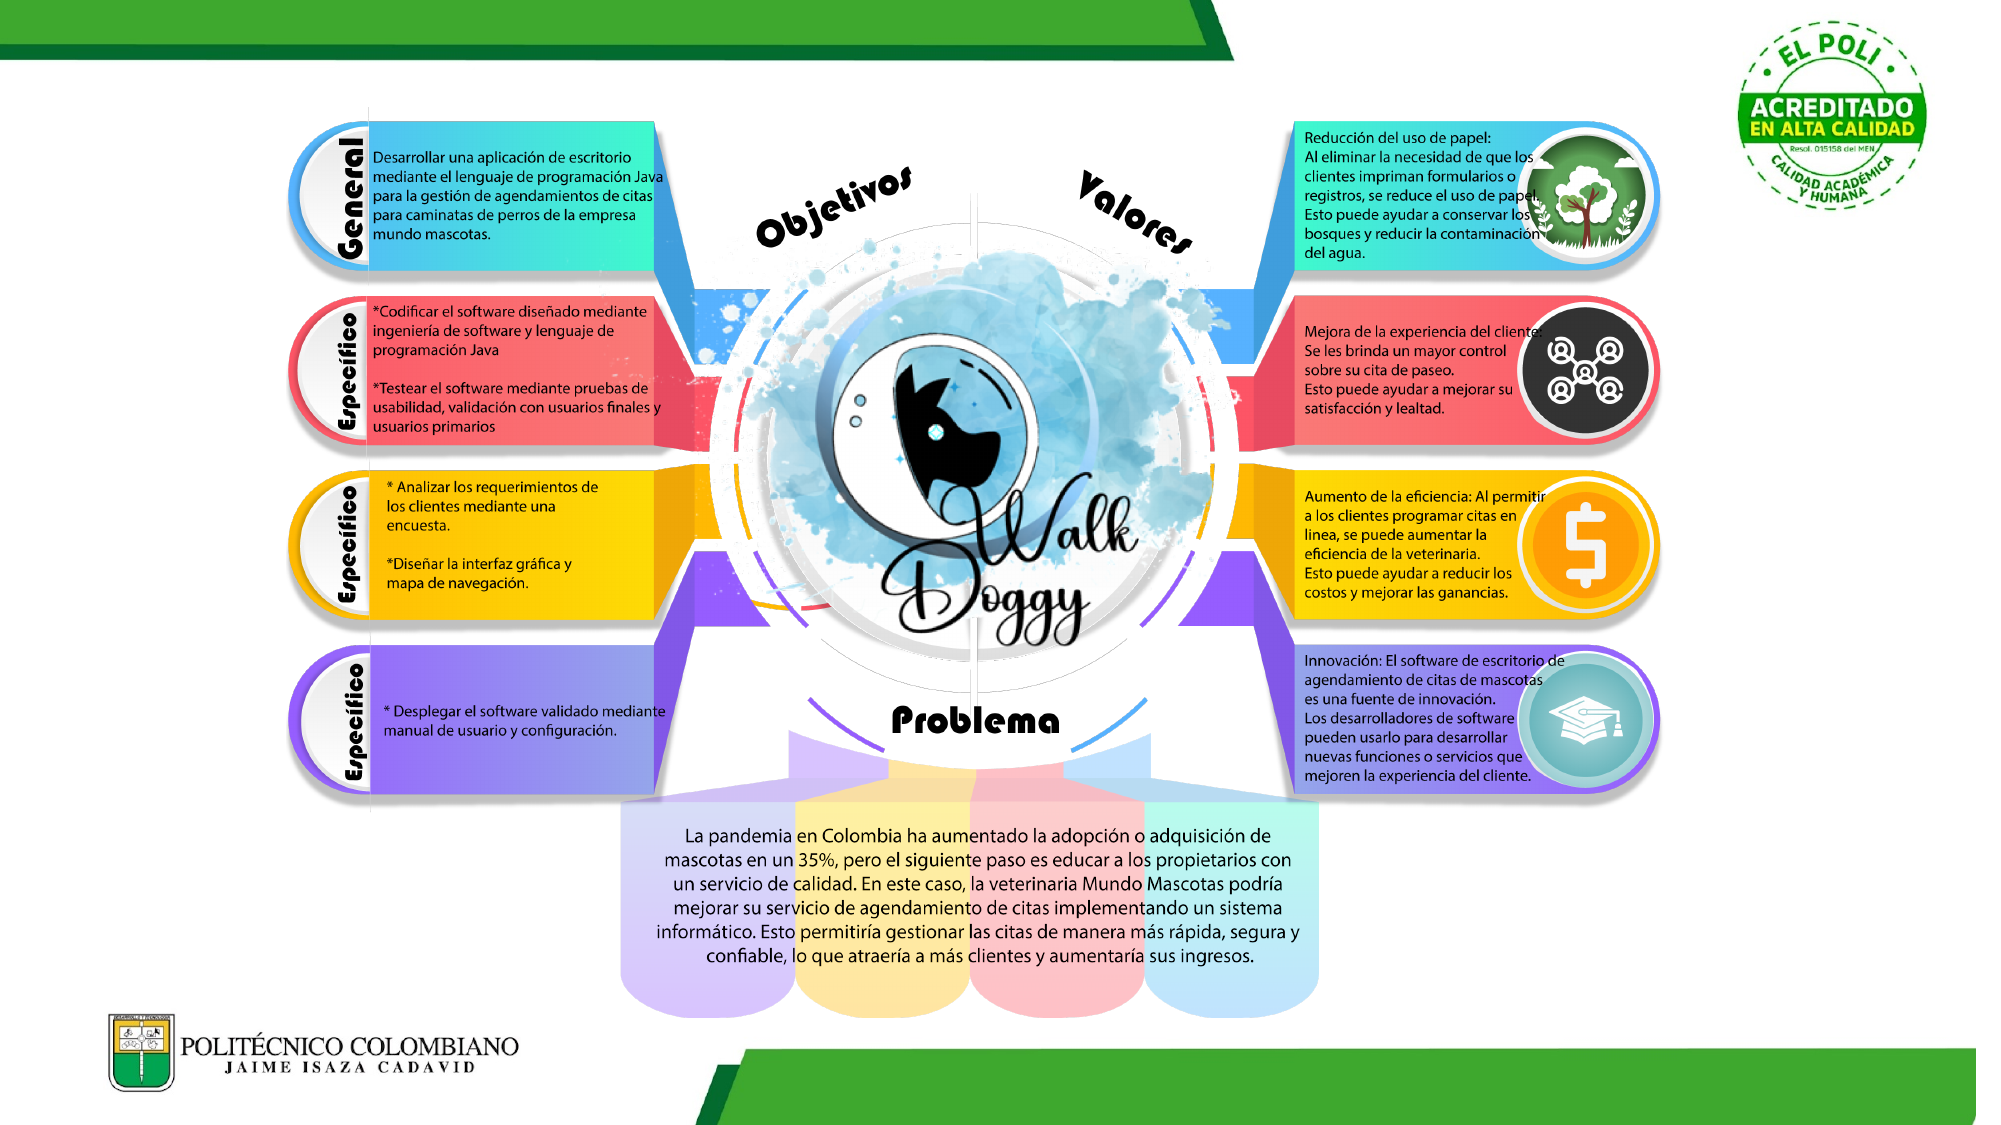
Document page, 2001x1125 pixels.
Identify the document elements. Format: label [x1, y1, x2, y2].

picture [286, 107, 1674, 1018]
list [0, 0, 1977, 1125]
